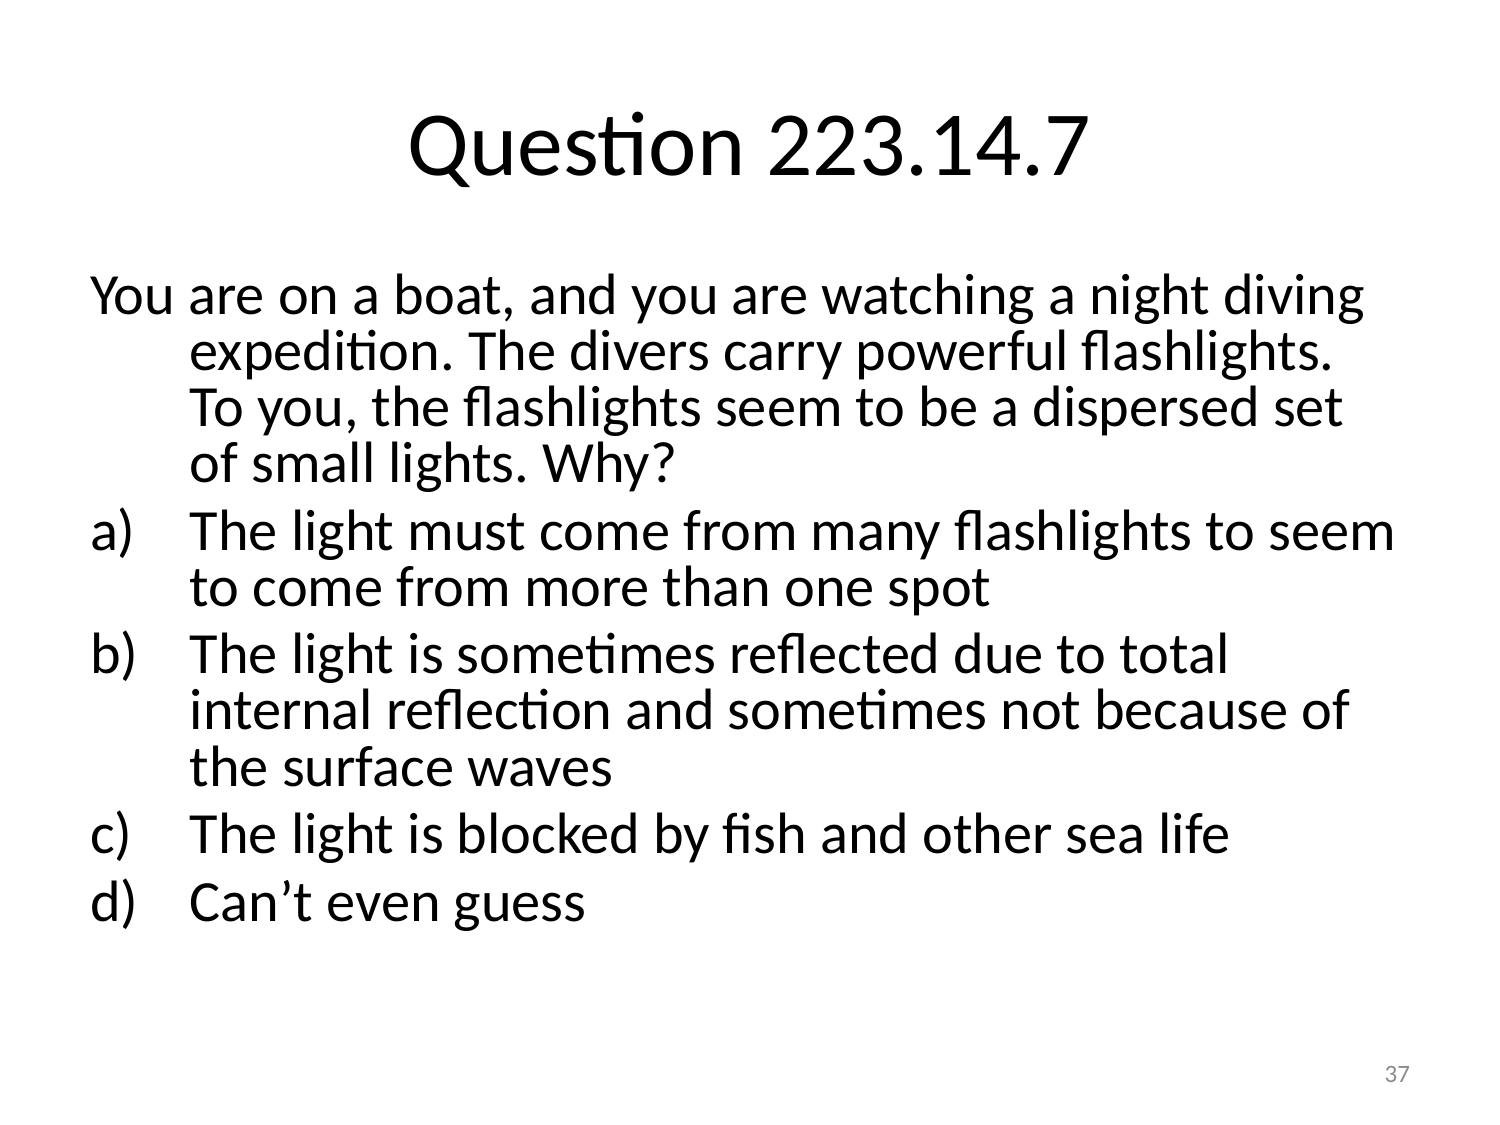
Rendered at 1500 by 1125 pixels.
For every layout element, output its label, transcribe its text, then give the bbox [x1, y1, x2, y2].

title Question 223.14.7 [75, 45, 1425, 233]
slide_number 37 [1074, 1042, 1425, 1103]
list You are on a boat, and you are watching a night diving expedition. The divers carry powerful flashlights. To you, the flashlights seem to be a dispersed set of small lights. Why? The light must come from many flashlights to seem to come from more than one spot The light is sometimes reflected due to total internal reflection and sometimes not because of the surface waves The light is blocked by fish and other sea life Can’t even guess [75, 262, 1413, 1005]
